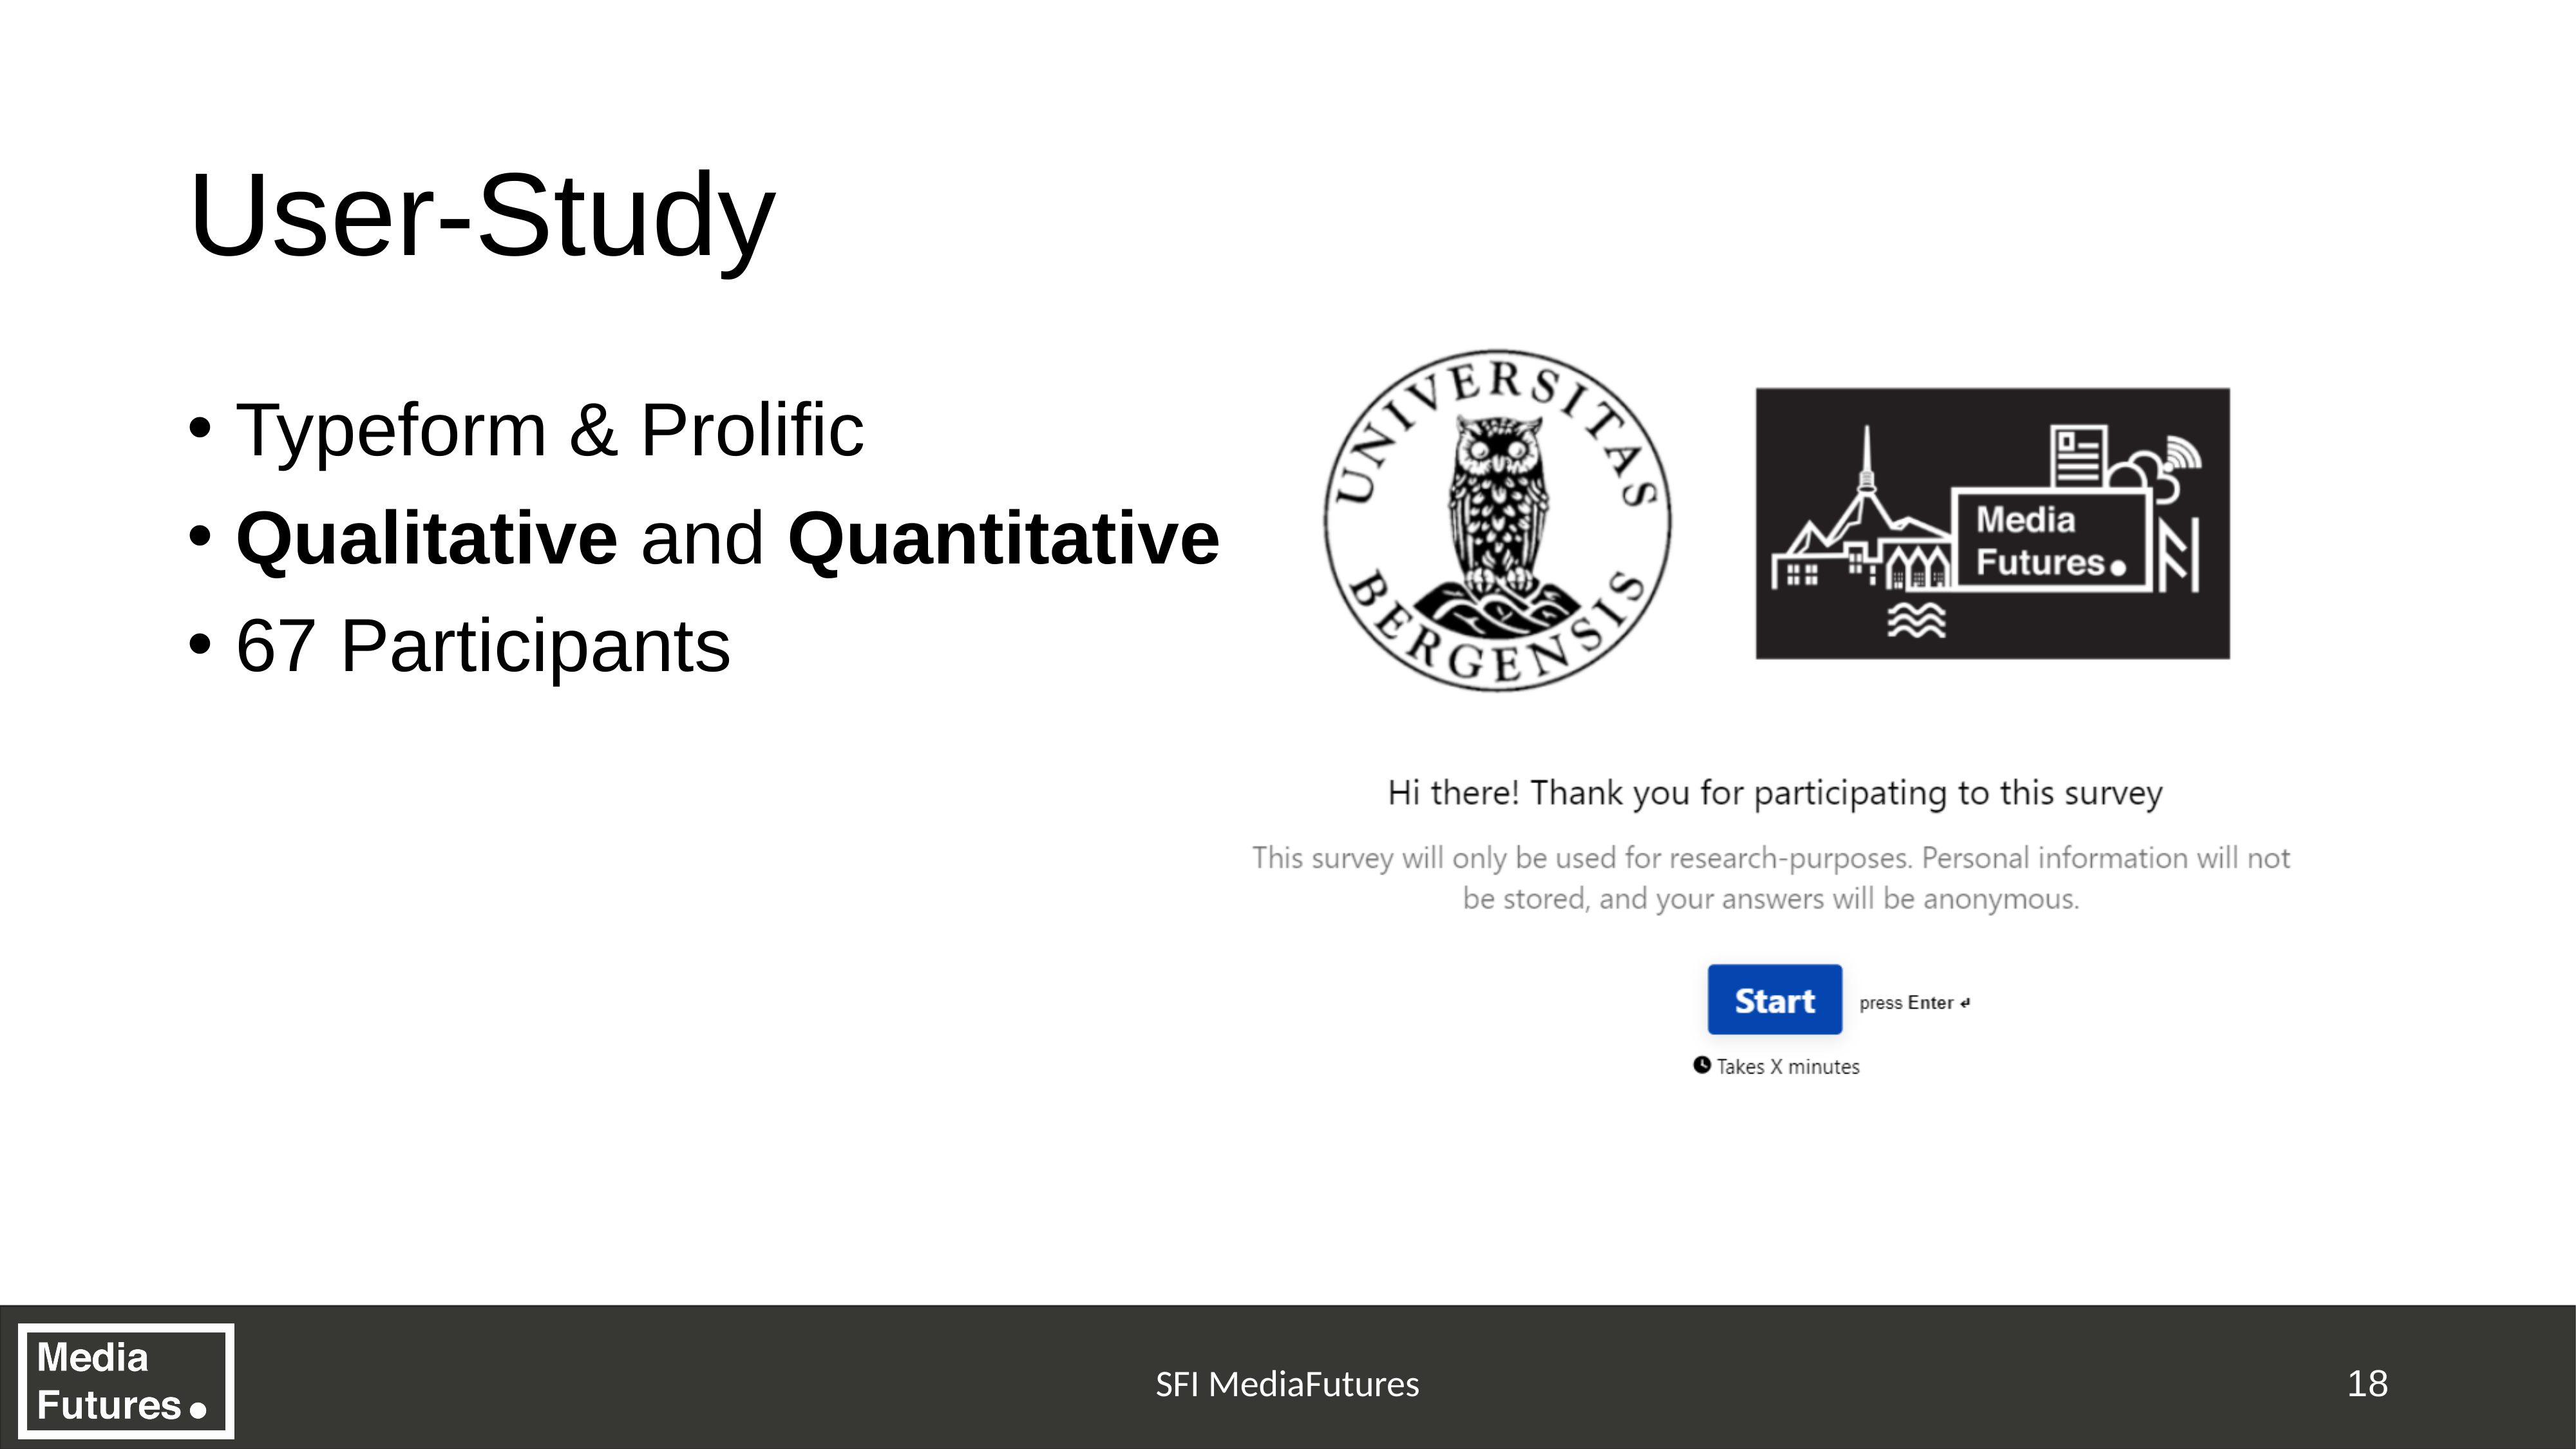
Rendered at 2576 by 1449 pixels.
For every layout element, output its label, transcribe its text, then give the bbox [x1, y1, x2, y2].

list Typeform & Prolific Qualitative and Quantitative 67 Participants [176, 385, 2399, 1238]
footer SFI MediaFutures [526, 1343, 1819, 1421]
slide_number 18 [1819, 1343, 2399, 1421]
picture [0, 1305, 2576, 1449]
picture [1230, 309, 2302, 1100]
title User-Study [176, 77, 2399, 357]
